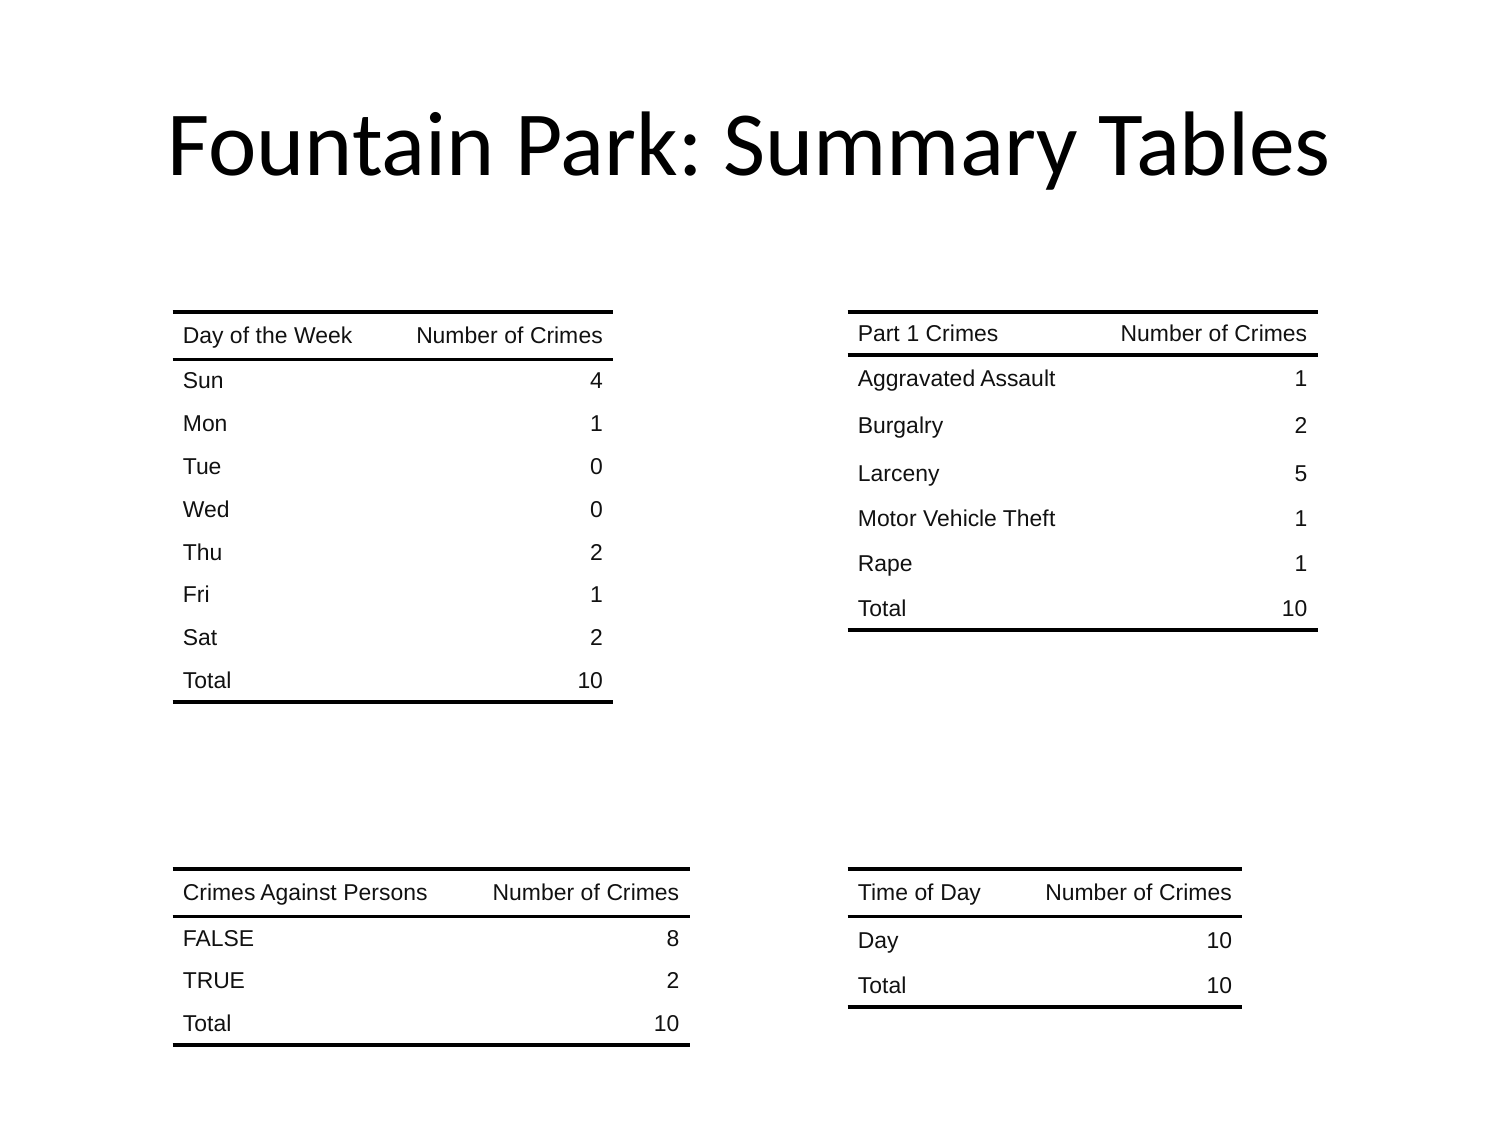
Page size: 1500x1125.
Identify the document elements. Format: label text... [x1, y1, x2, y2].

table_cell 0 [385, 445, 613, 488]
table_cell Total [848, 964, 1014, 1005]
table_cell Thu [173, 531, 385, 574]
table_header Number of Crimes [385, 314, 613, 358]
table_cell 10 [1014, 918, 1242, 964]
table_cell Mon [173, 402, 385, 445]
table_cell Sat [173, 616, 385, 659]
table_cell TRUE [173, 960, 461, 1002]
table_cell Rape [848, 540, 1089, 587]
table_cell 1 [385, 574, 613, 616]
table_cell 8 [461, 918, 690, 960]
table_cell Larceny [848, 449, 1089, 497]
table_cell 10 [461, 1002, 690, 1043]
table_cell FALSE [173, 918, 461, 960]
table_cell Sun [173, 361, 385, 402]
table_cell Total [173, 1002, 461, 1043]
table_cell 2 [385, 531, 613, 574]
table_cell 1 [1089, 540, 1318, 587]
table_header Part 1 Crimes [848, 314, 1089, 353]
table_cell Day [848, 918, 1014, 964]
table_cell 1 [1089, 497, 1318, 540]
table_cell Wed [173, 488, 385, 531]
table_cell 10 [1089, 587, 1318, 628]
table_cell 1 [385, 402, 613, 445]
table_cell 10 [385, 659, 613, 700]
table_cell Fri [173, 574, 385, 616]
table_cell 2 [1089, 402, 1318, 449]
table_cell Aggravated Assault [848, 357, 1089, 402]
table_cell 1 [1089, 357, 1318, 402]
table_header Time of Day [848, 871, 1014, 915]
table_header Number of Crimes [1014, 871, 1242, 915]
table_cell 2 [385, 616, 613, 659]
table_cell Burgalry [848, 402, 1089, 449]
table_cell 2 [461, 960, 690, 1002]
table_header Number of Crimes [461, 871, 690, 915]
title Fountain Park: Summary Tables [75, 45, 1425, 233]
table_cell Total [173, 659, 385, 700]
table_cell 10 [1014, 964, 1242, 1005]
table_header Number of Crimes [1089, 314, 1318, 353]
table_cell Motor Vehicle Theft [848, 497, 1089, 540]
table_cell 5 [1089, 449, 1318, 497]
table_cell Total [848, 587, 1089, 628]
table_header Crimes Against Persons [173, 871, 461, 915]
table_cell 4 [385, 361, 613, 402]
table_header Day of the Week [173, 314, 385, 358]
table_cell Tue [173, 445, 385, 488]
table_cell 0 [385, 488, 613, 531]
